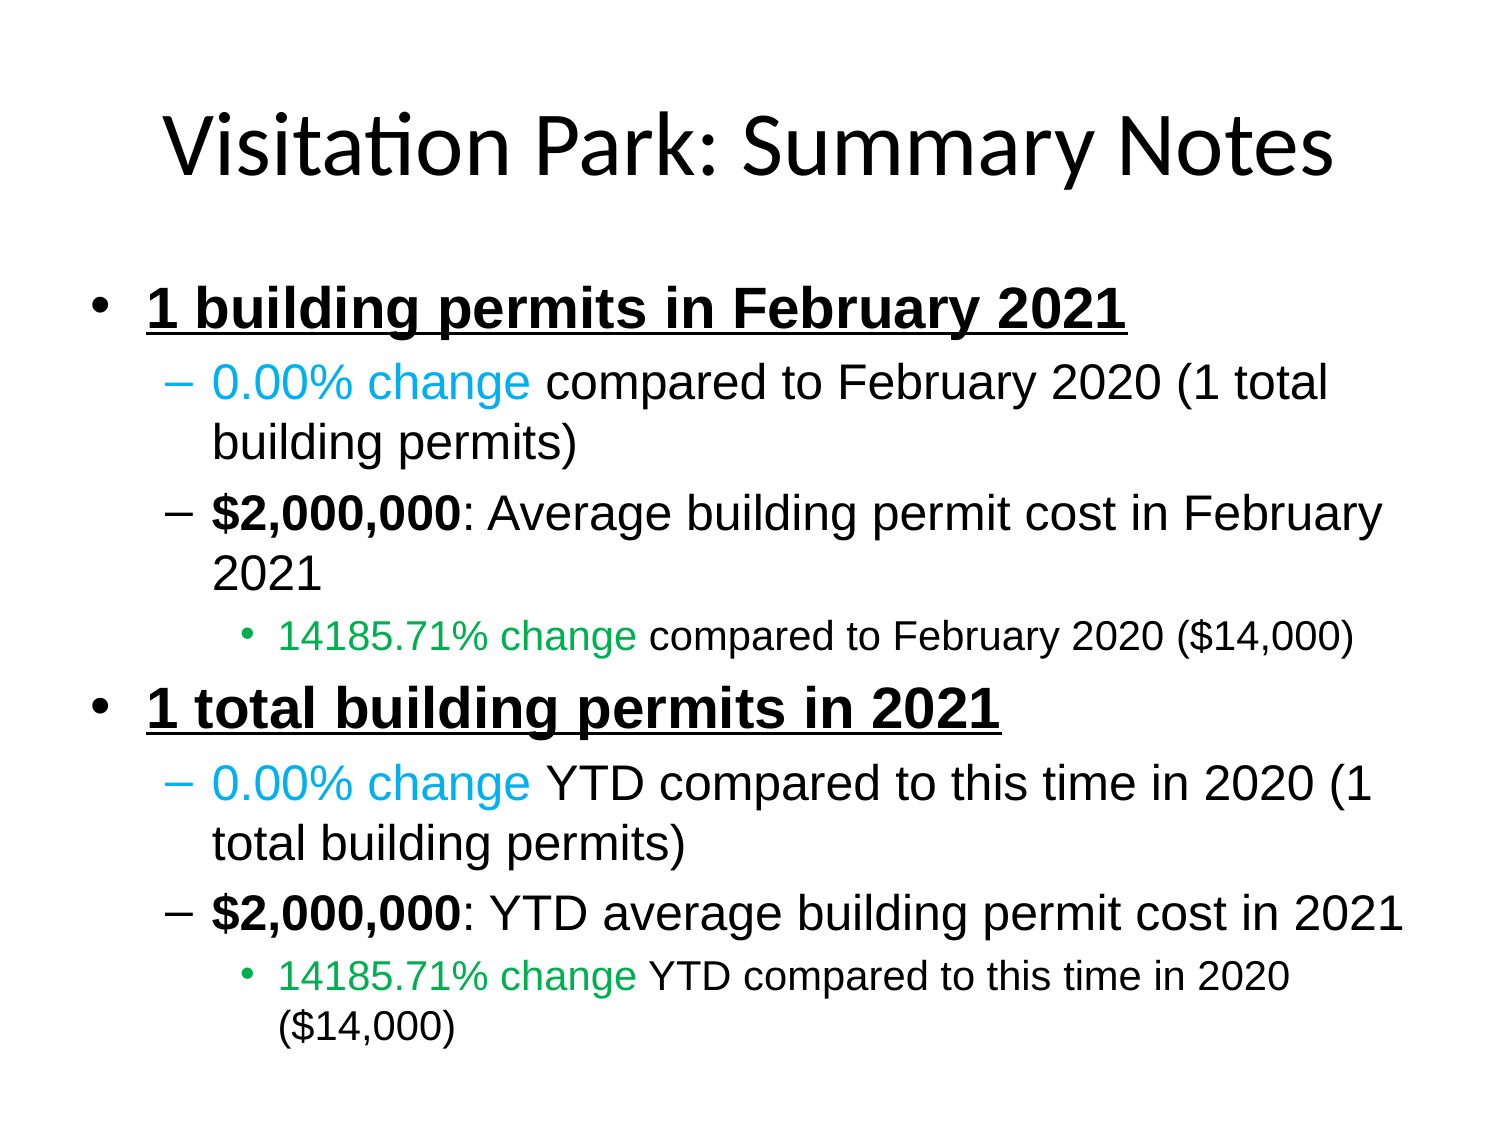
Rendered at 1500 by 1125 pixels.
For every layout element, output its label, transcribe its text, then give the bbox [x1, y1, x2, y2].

list 1 building permits in February 2021 0.00% change compared to February 2020 (1 total building permits) $2,000,000: Average building permit cost in February 2021 14185.71% change compared to February 2020 ($14,000) 1 total building permits in 2021 0.00% change YTD compared to this time in 2020 (1 total building permits) $2,000,000: YTD average building permit cost in 2021 14185.71% change YTD compared to this time in 2020 ($14,000) [75, 262, 1425, 1005]
title Visitation Park: Summary Notes [75, 45, 1425, 233]
